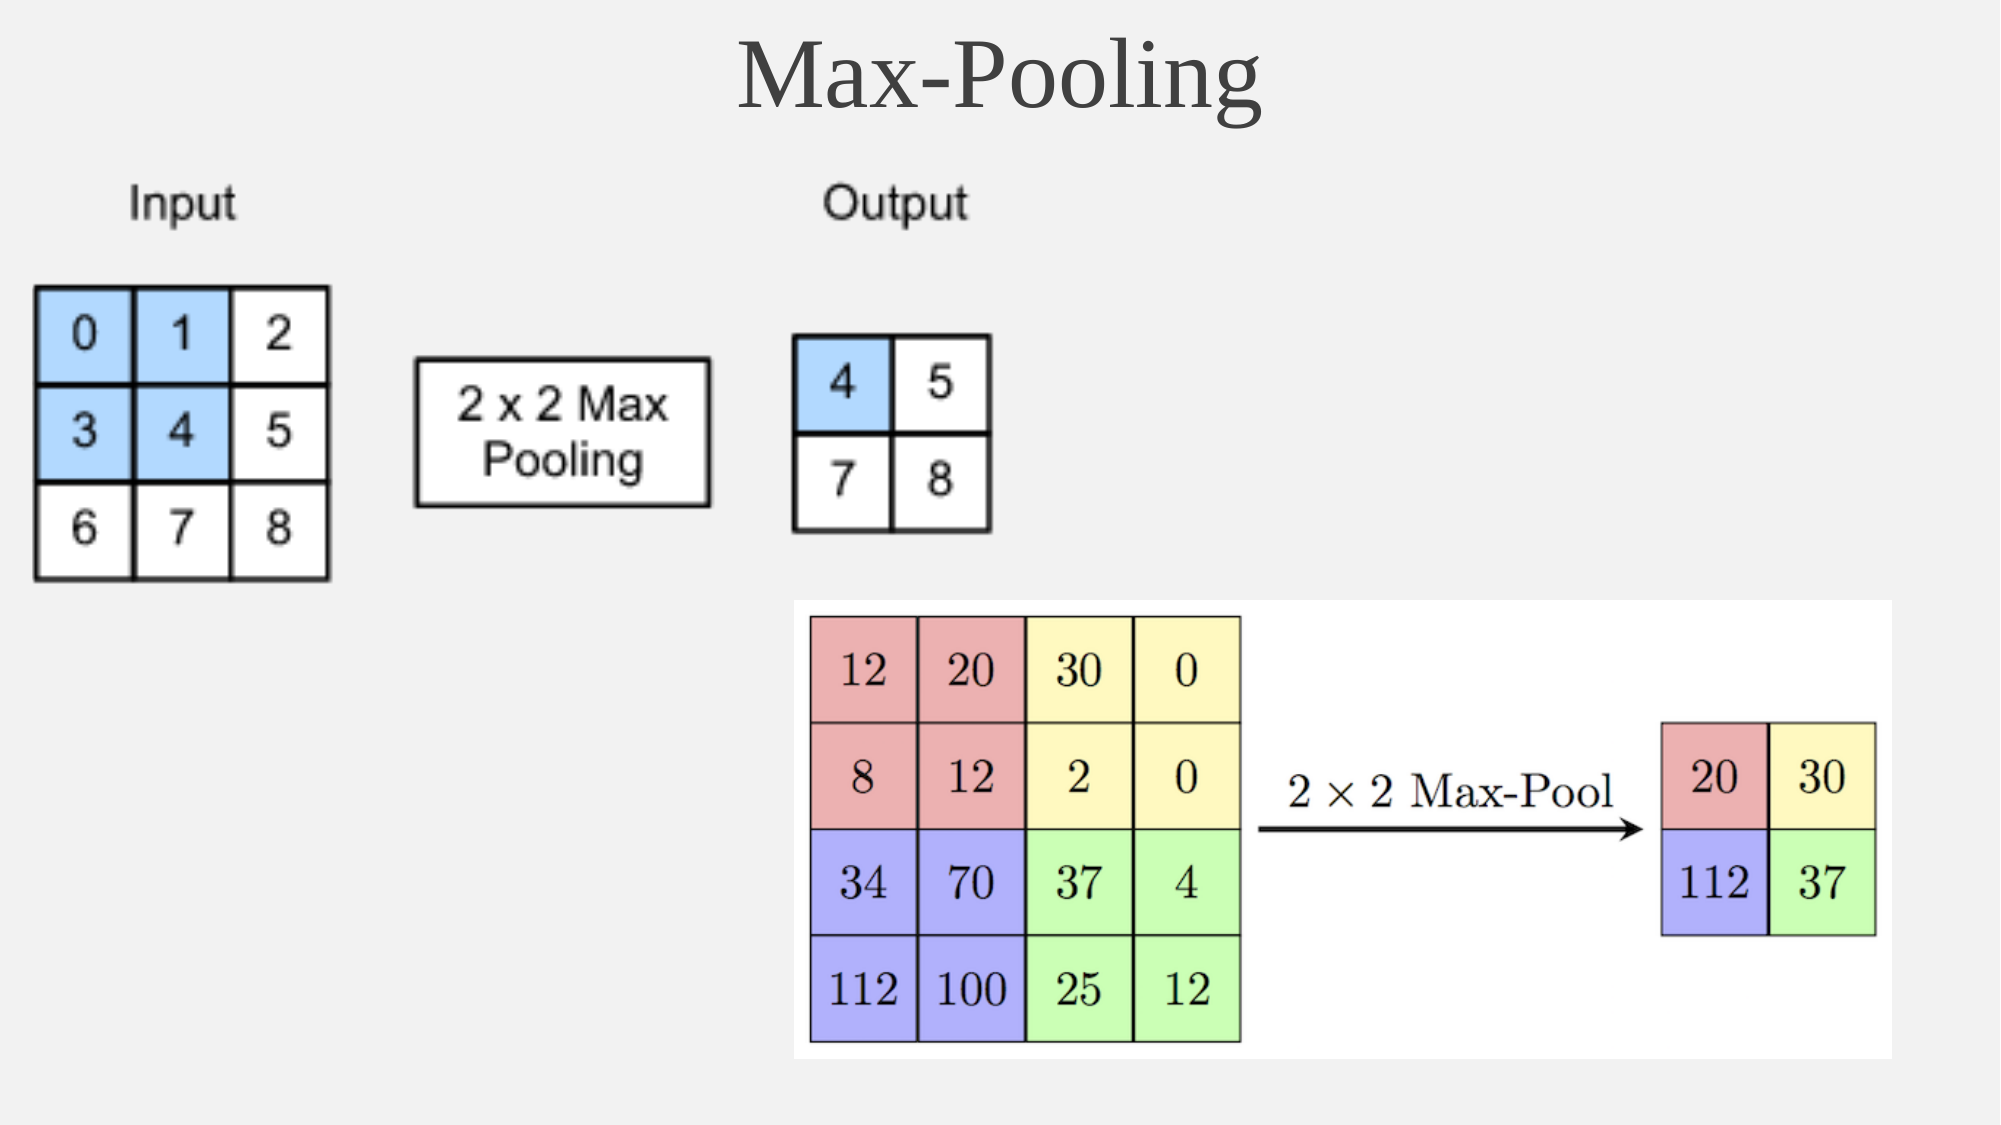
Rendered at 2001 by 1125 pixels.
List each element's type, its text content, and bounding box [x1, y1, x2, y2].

picture [32, 150, 1000, 587]
text_box Max-Pooling [675, 0, 1325, 135]
picture [794, 600, 1892, 1059]
